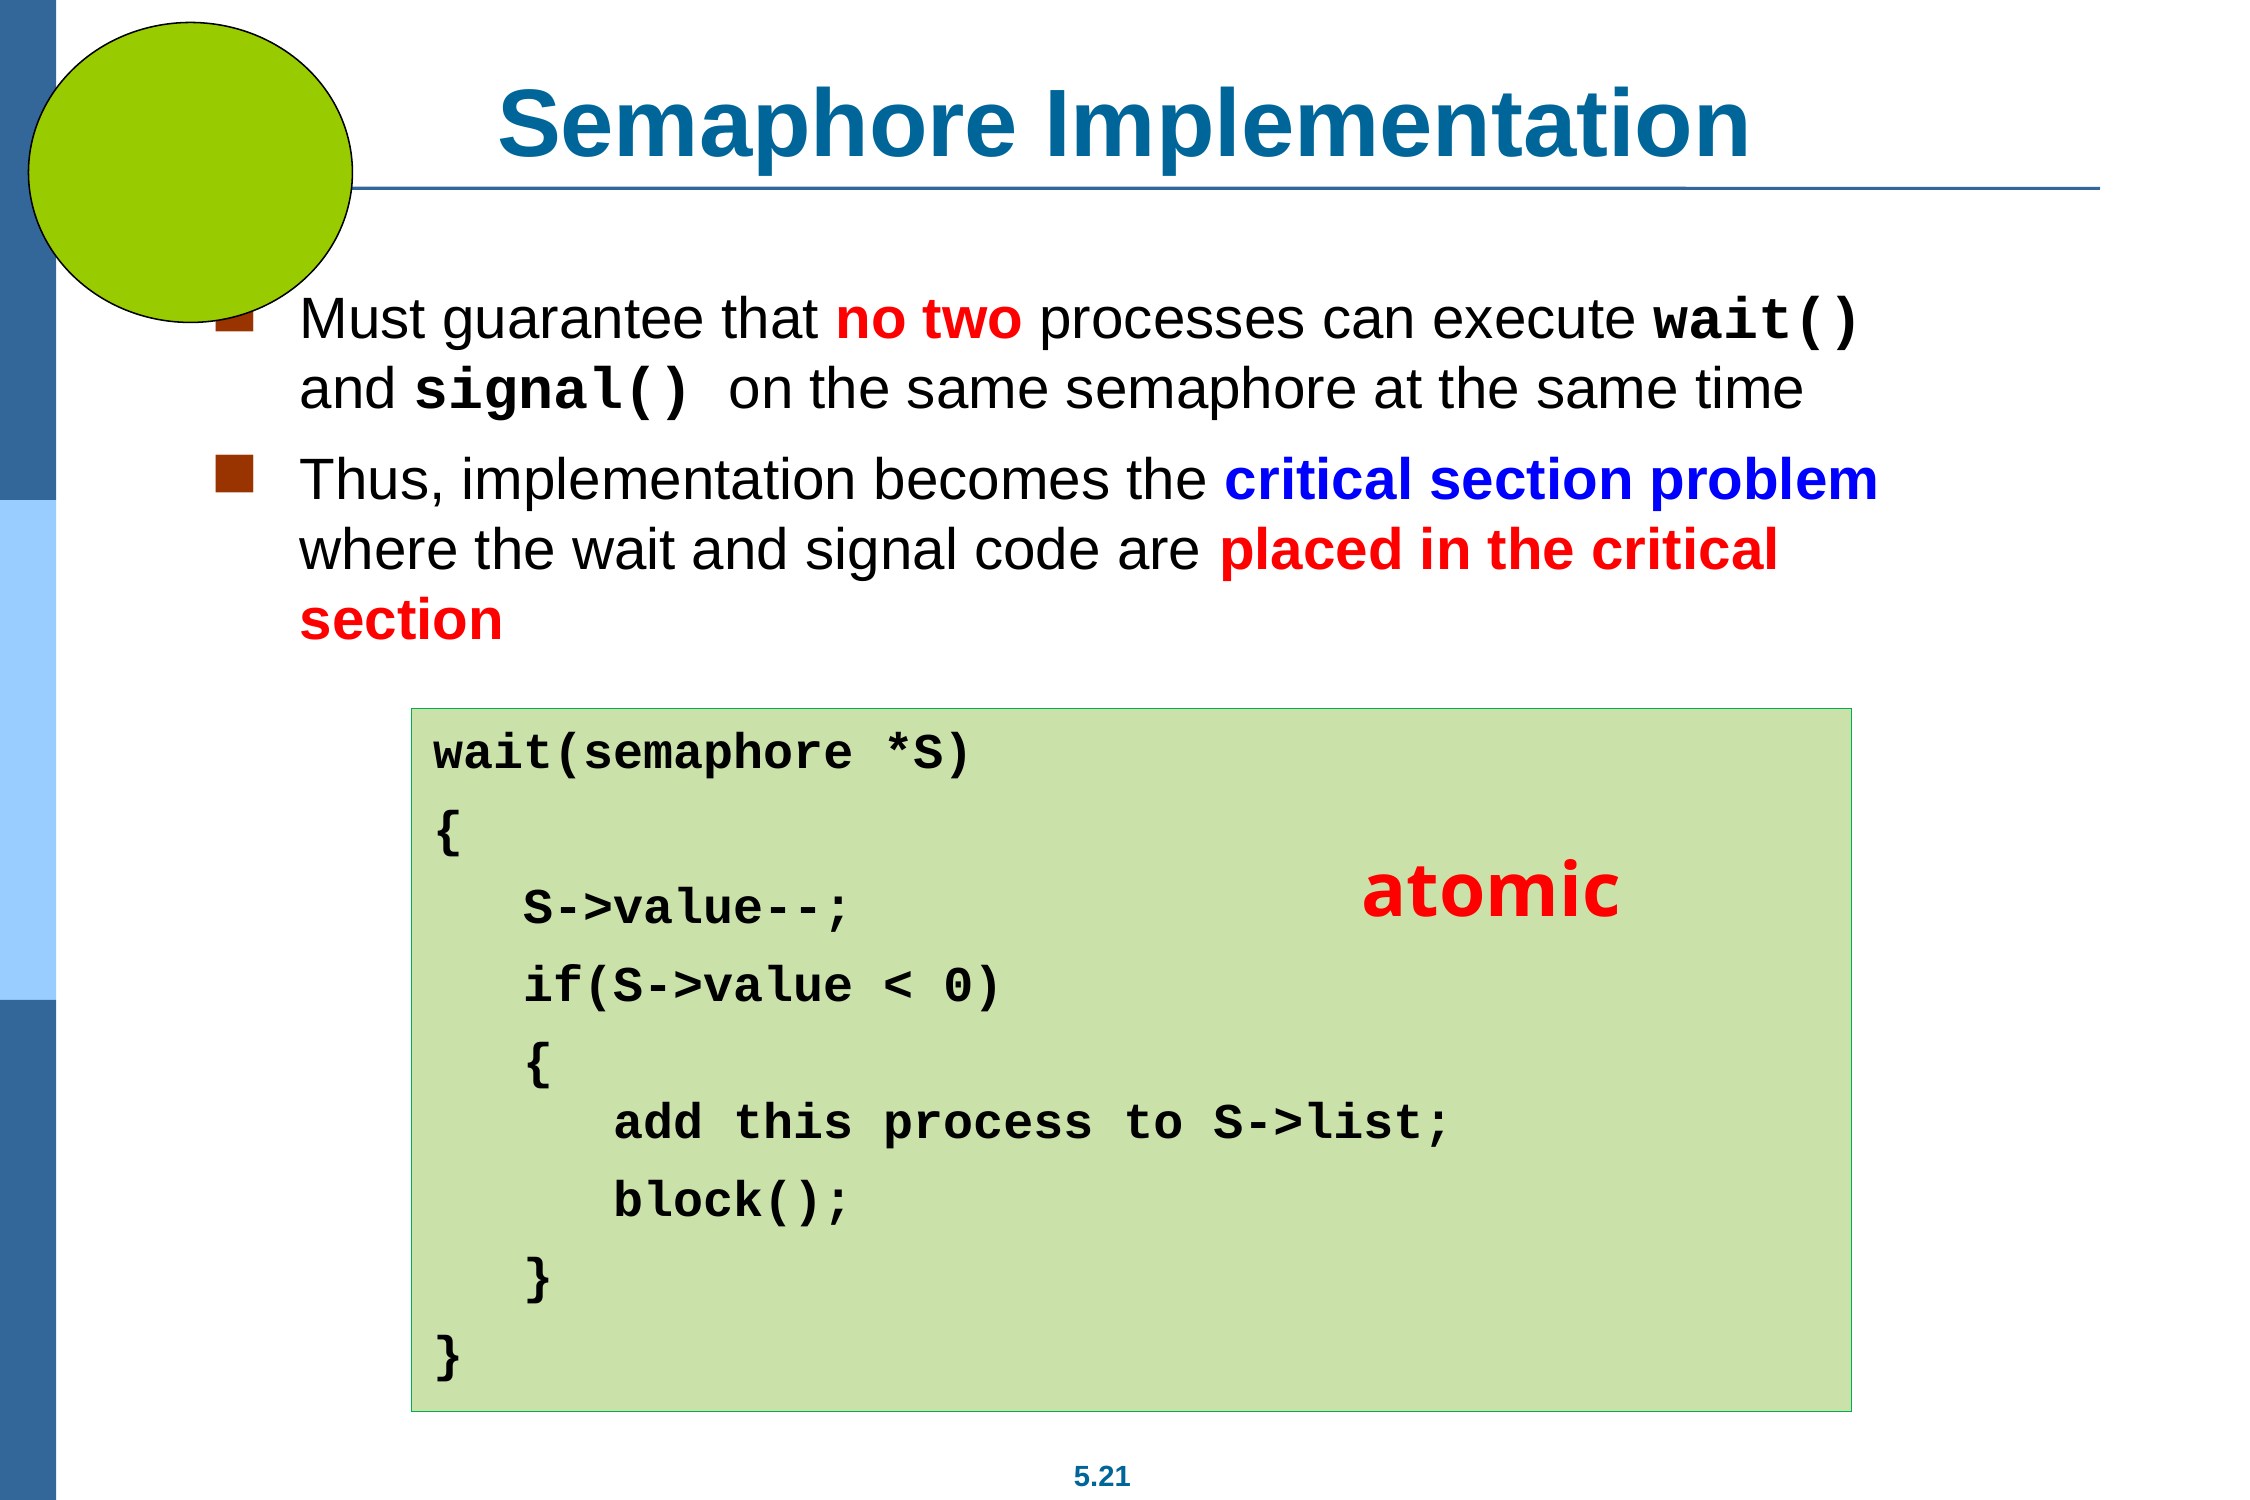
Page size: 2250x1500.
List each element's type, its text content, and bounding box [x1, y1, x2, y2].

title Semaphore Implementation [299, 60, 2138, 187]
text_box wait(semaphore *S) { S->value--; if(S->value < 0) { add this process to S->list; block(); } } [411, 708, 1852, 1412]
text_box atomic [1346, 833, 1998, 939]
list Must guarantee that no two processes can execute wait() and signal() on the same semaphore at the same time Thus, implementation becomes the critical section problem where the wait and signal code are placed in the critical section [198, 269, 1935, 709]
text_box [28, 22, 353, 323]
